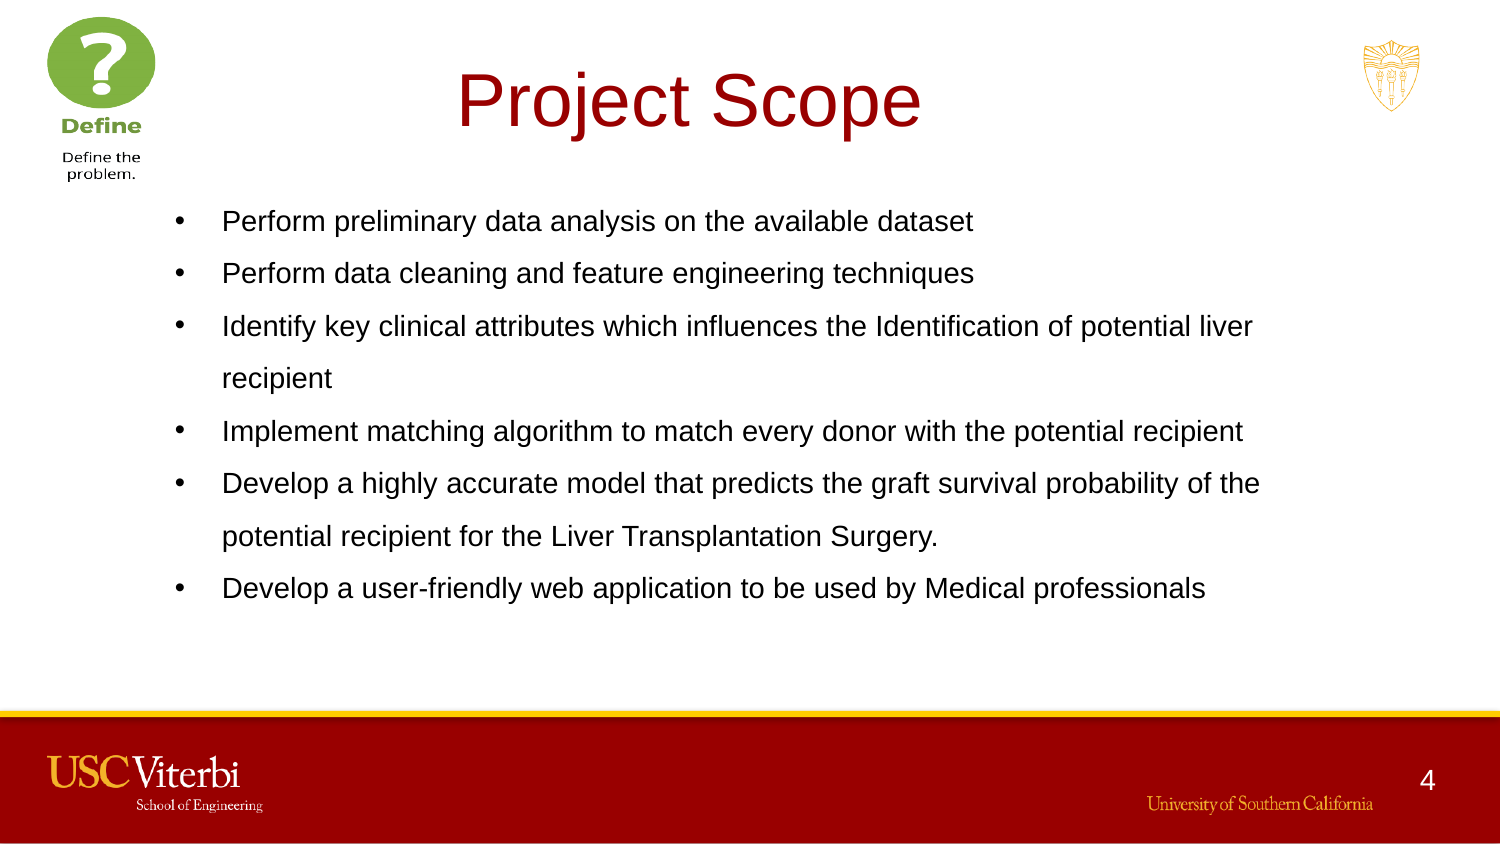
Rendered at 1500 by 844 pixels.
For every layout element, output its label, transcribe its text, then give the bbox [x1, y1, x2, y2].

text_box Project Scope [181, 55, 1274, 137]
picture [1147, 795, 1373, 815]
picture [1345, 29, 1438, 122]
picture [21, 10, 177, 189]
text_box Perform preliminary data analysis on the available dataset Perform data cleaning and feature engineering techniques Identify key clinical attributes which influences the Identification of potential liver recipient Implement matching algorithm to match every donor with the potential recipient Develop a highly accurate model that predicts the graft survival probability of the potential recipient for the Liver Transplantation Surgery. Develop a user-friendly web application to be used by Medical professionals [159, 137, 1330, 680]
text_box 4 [1405, 754, 1457, 809]
picture [47, 755, 263, 813]
